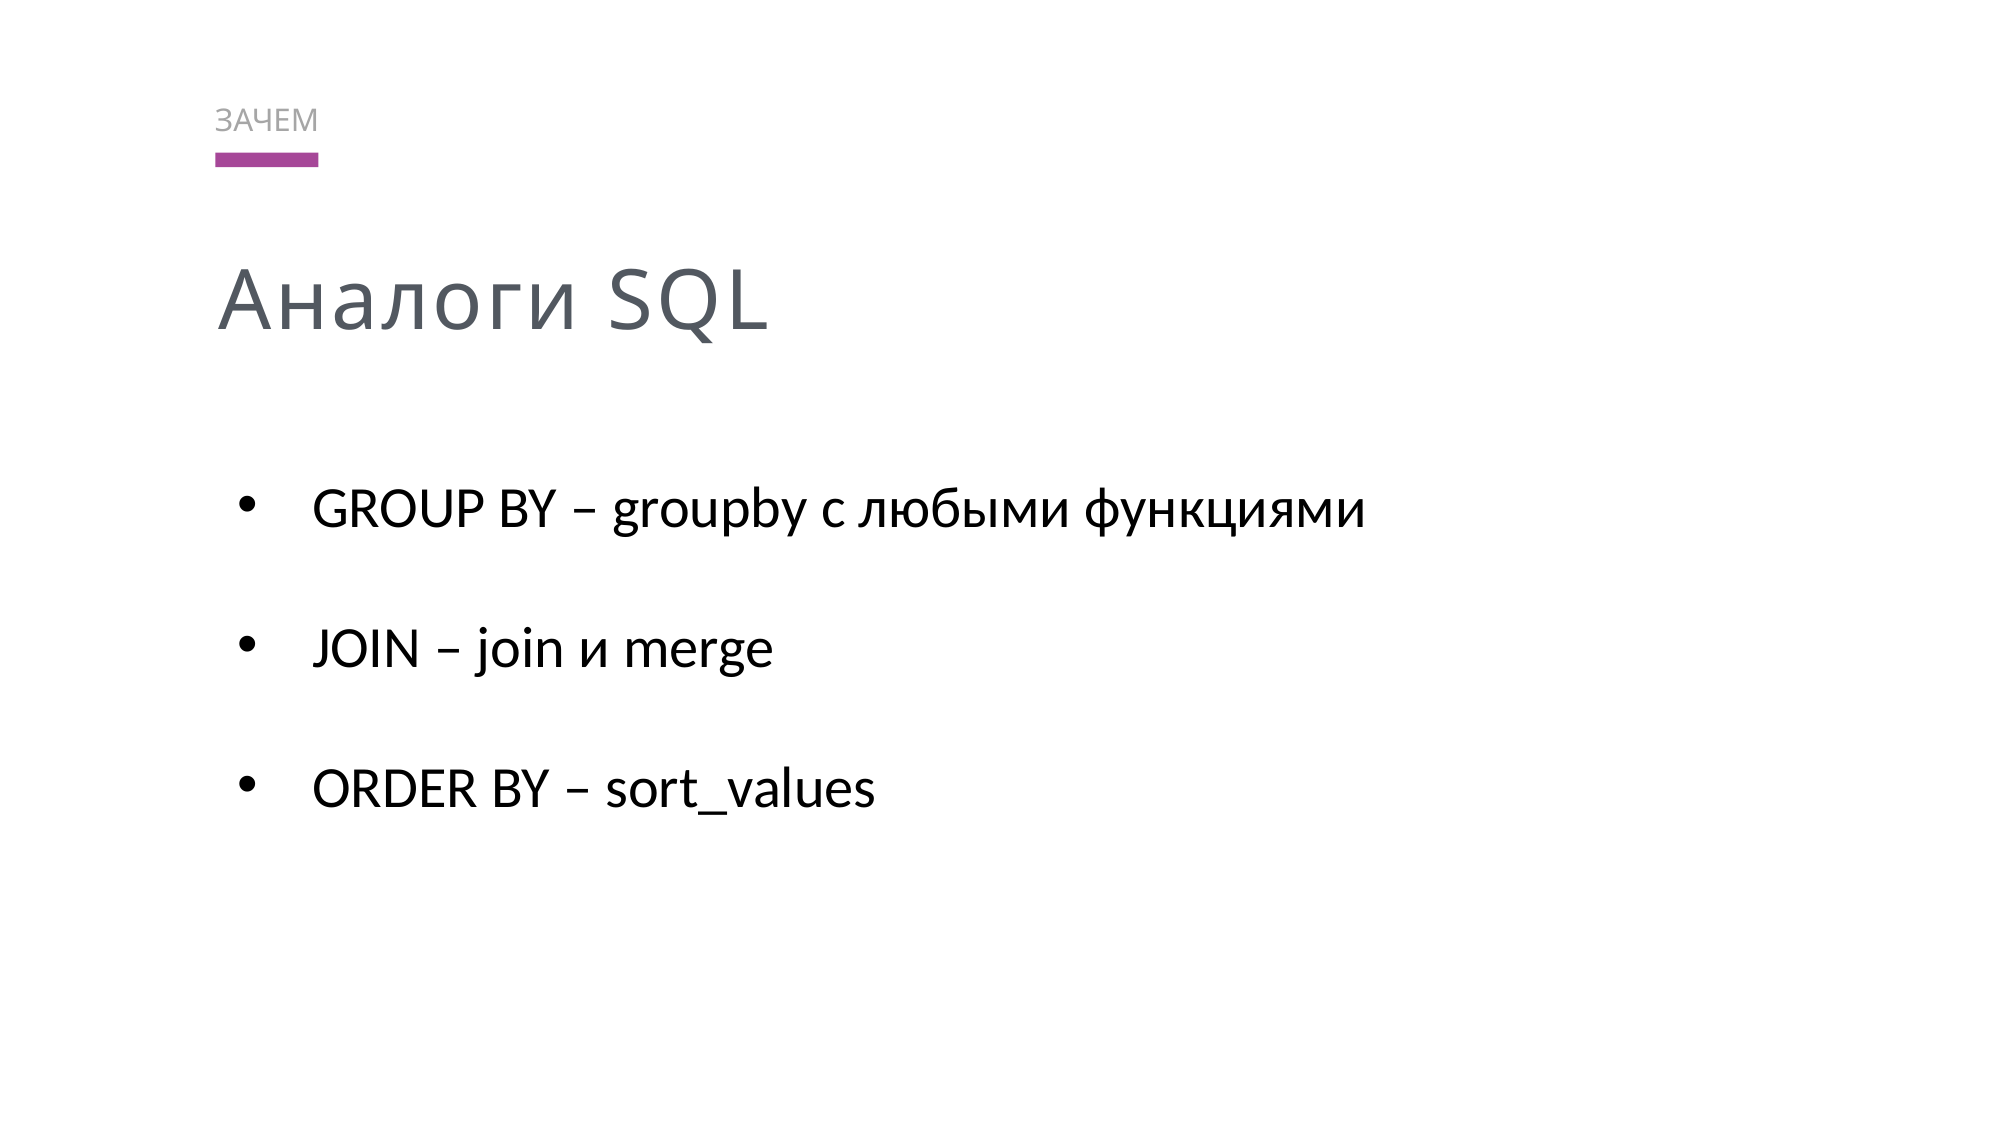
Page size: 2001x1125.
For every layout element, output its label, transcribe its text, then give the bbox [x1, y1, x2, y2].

text_box GROUP BY – groupby с любыми функциями JOIN – join и merge ORDER BY – sort_values [222, 391, 1382, 827]
text_box ЗАЧЕМ [210, 84, 1800, 142]
text_box Аналоги SQL [210, 208, 1971, 355]
